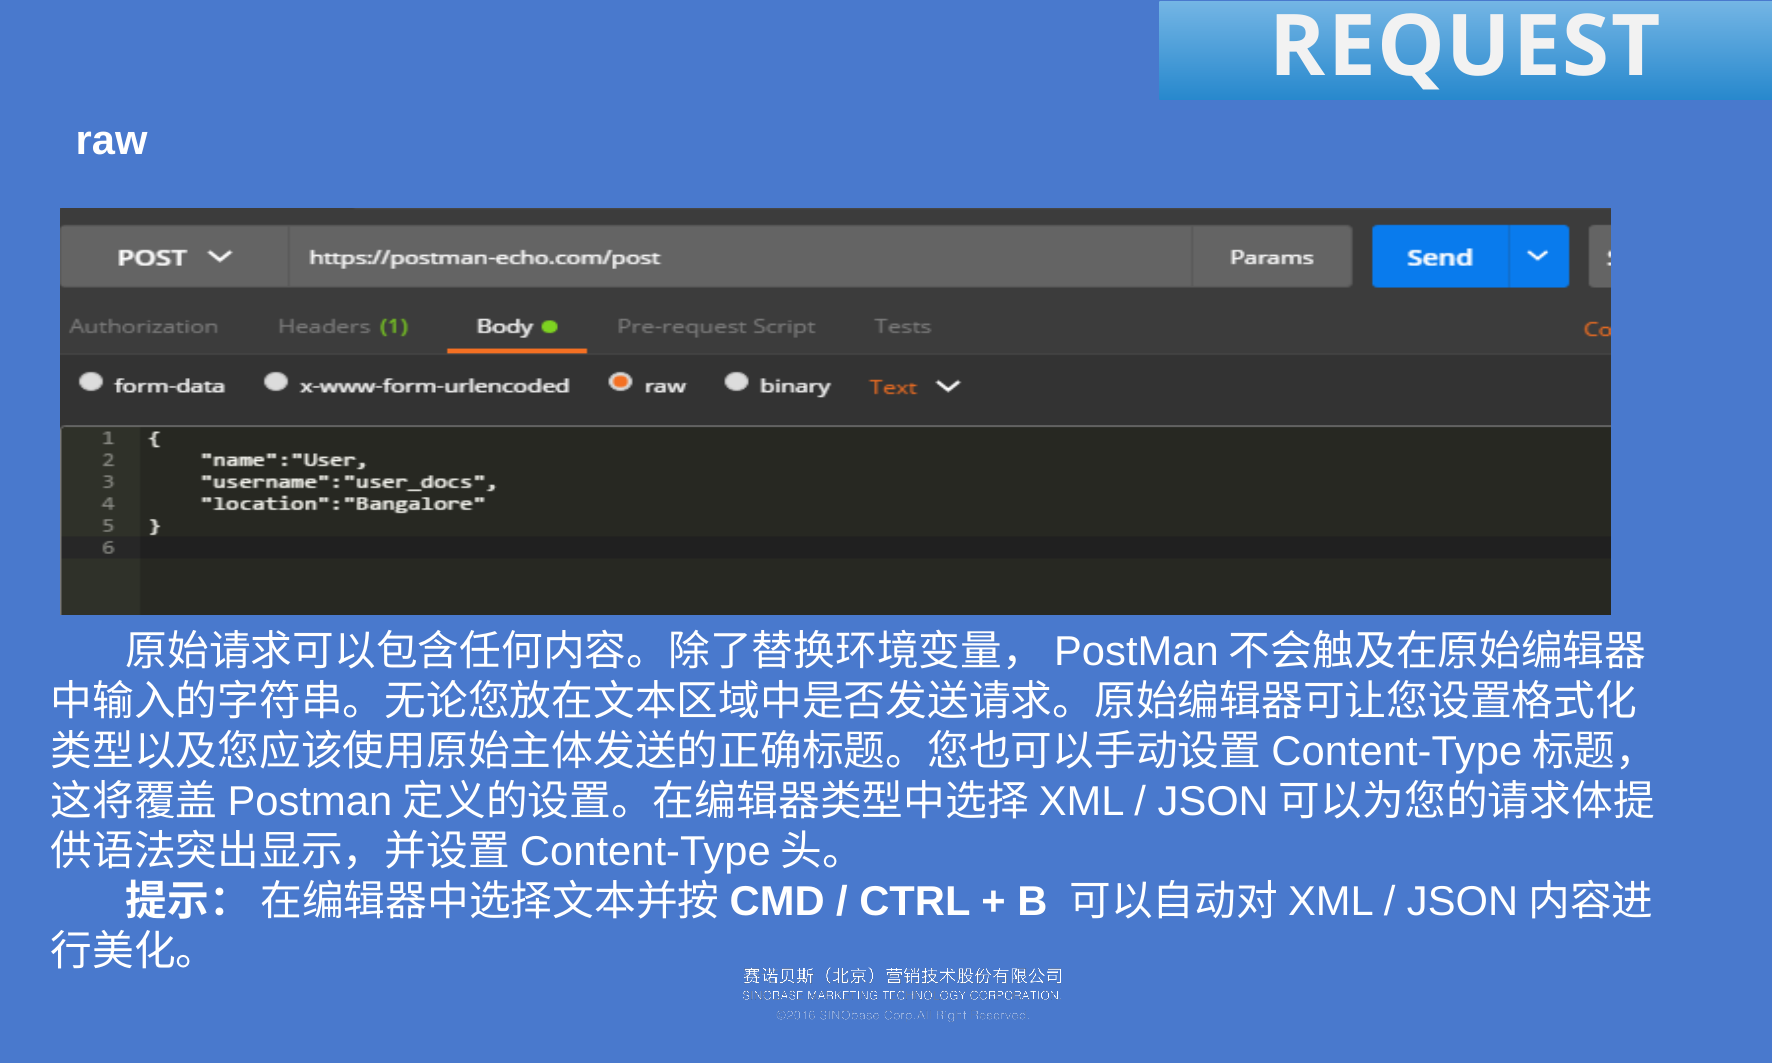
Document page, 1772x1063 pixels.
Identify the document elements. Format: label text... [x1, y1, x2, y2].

picture [0, 0, 1772, 1063]
text_box 原始请求可以包含任何内容。除了替换环境变量，PostMan不会触及在原始编辑器中输入的字符串。无论您放在文本区域中是否发送请求。原始编辑器可让您设置格式化类型以及您应该使用原始主体发送的正确标题。您也可以手动设置Content-Type标题，这将覆盖Postman定义的设置。在编辑器类型中选择XML / JSON可以为您的请求体提供语法突出显示，并设置Content-Type头。 提示： 在编辑器中选择文本并按CMD / CTRL + B 可以自动对XML / JSON内容进行美化。 [35, 616, 1674, 1032]
text_box raw [60, 105, 524, 170]
title REQUEST [1159, 1, 1772, 100]
